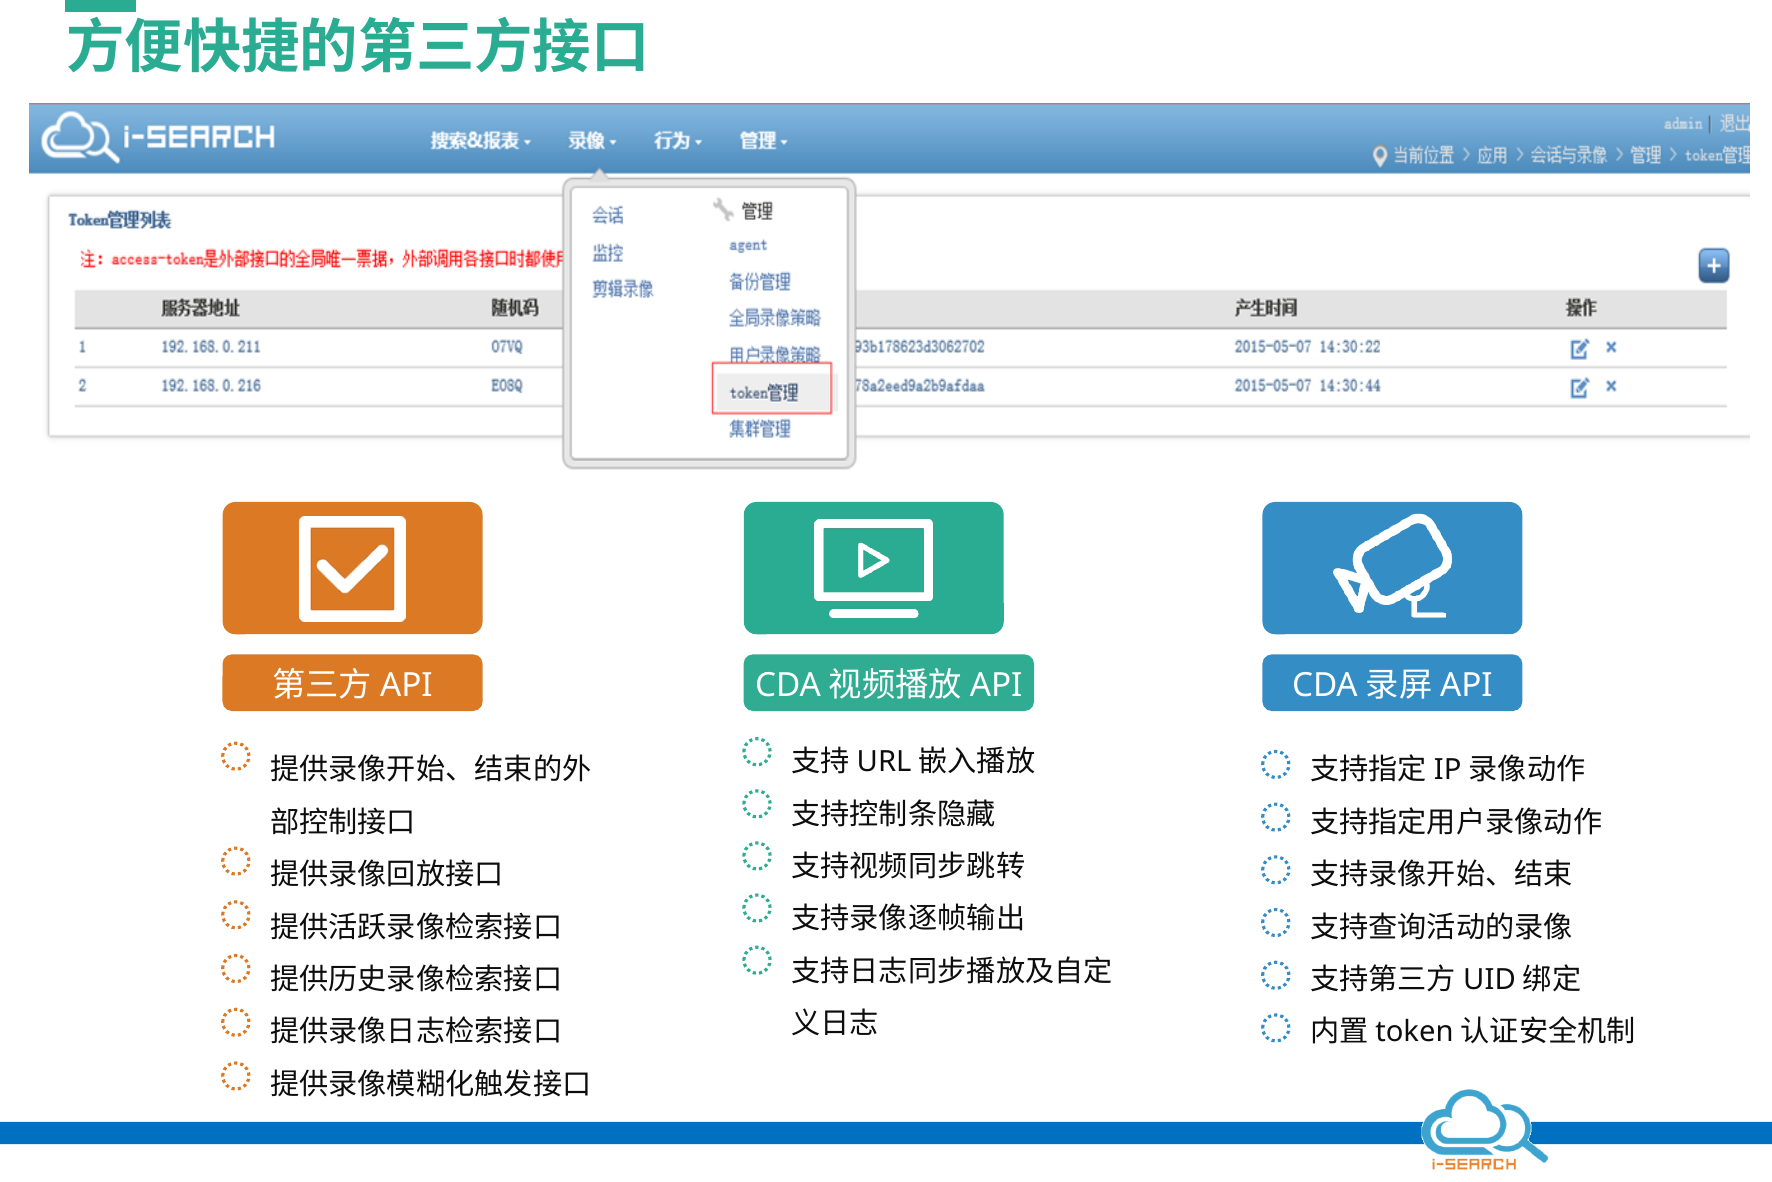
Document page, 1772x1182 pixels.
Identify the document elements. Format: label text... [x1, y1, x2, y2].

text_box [222, 501, 621, 1113]
picture [29, 103, 1750, 485]
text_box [1262, 501, 1692, 1060]
picture [1417, 1086, 1551, 1174]
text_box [743, 501, 1152, 1052]
text_box 方便快捷的第三方接口 [52, 2, 665, 87]
